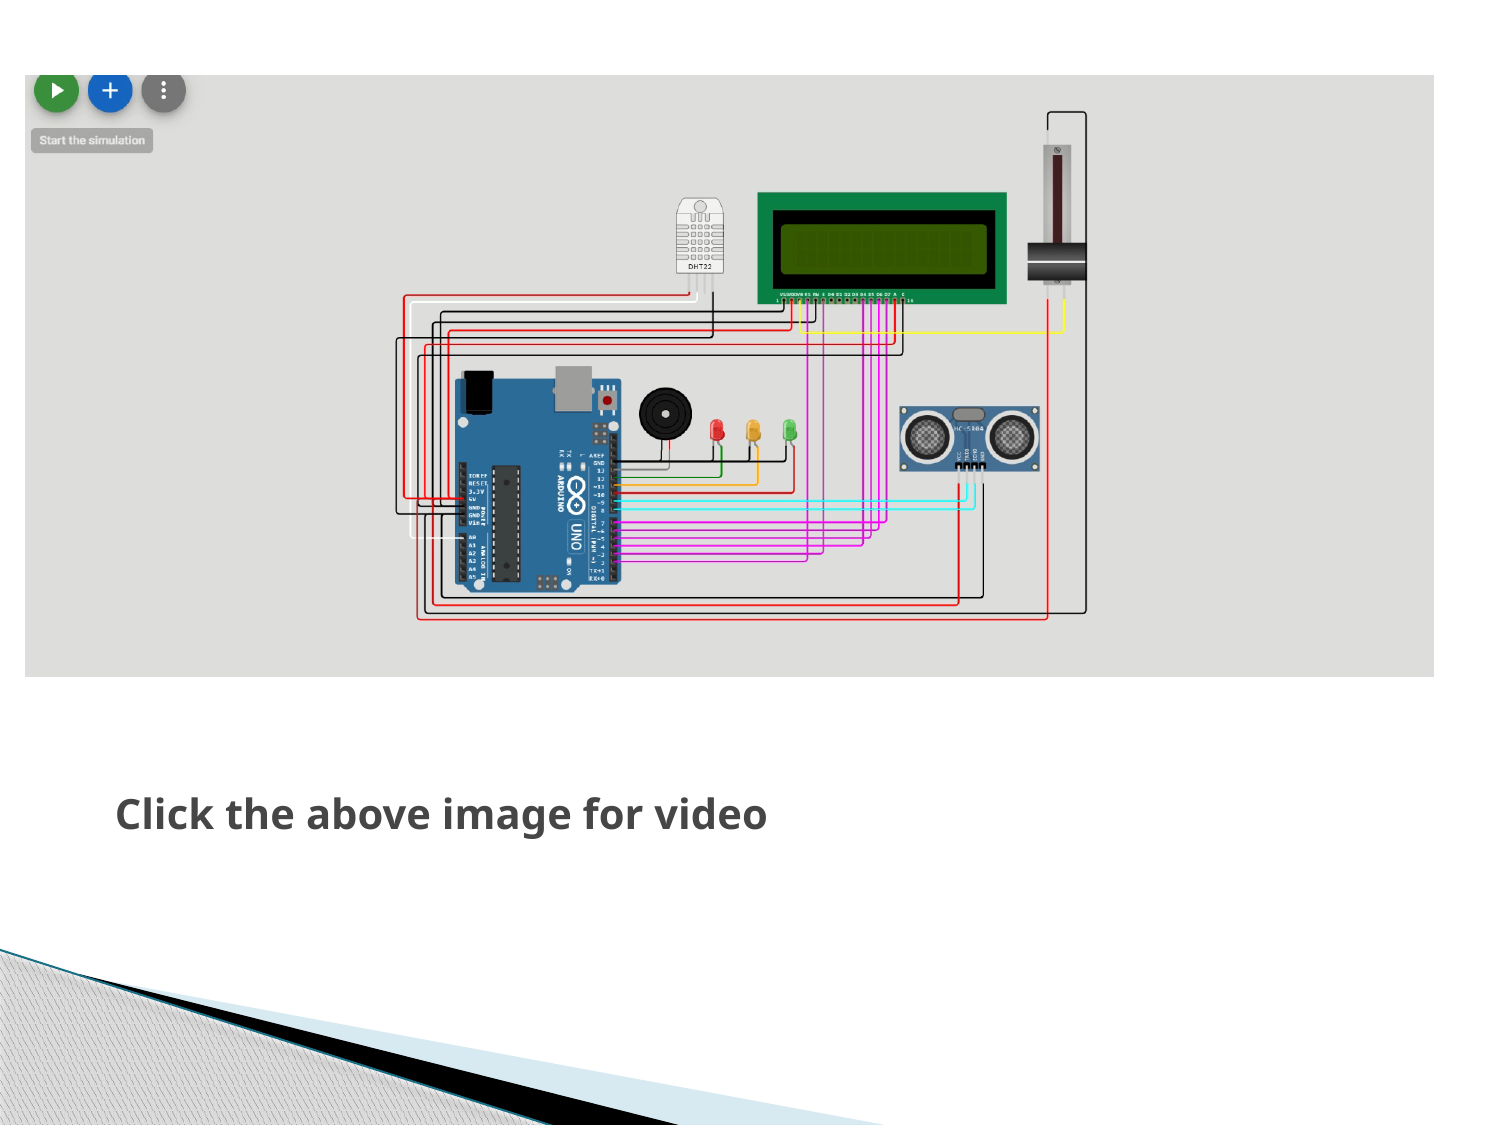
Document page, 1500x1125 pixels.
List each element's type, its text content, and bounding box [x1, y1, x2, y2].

title Click the above image for video [100, 762, 1088, 863]
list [24, 74, 1435, 679]
